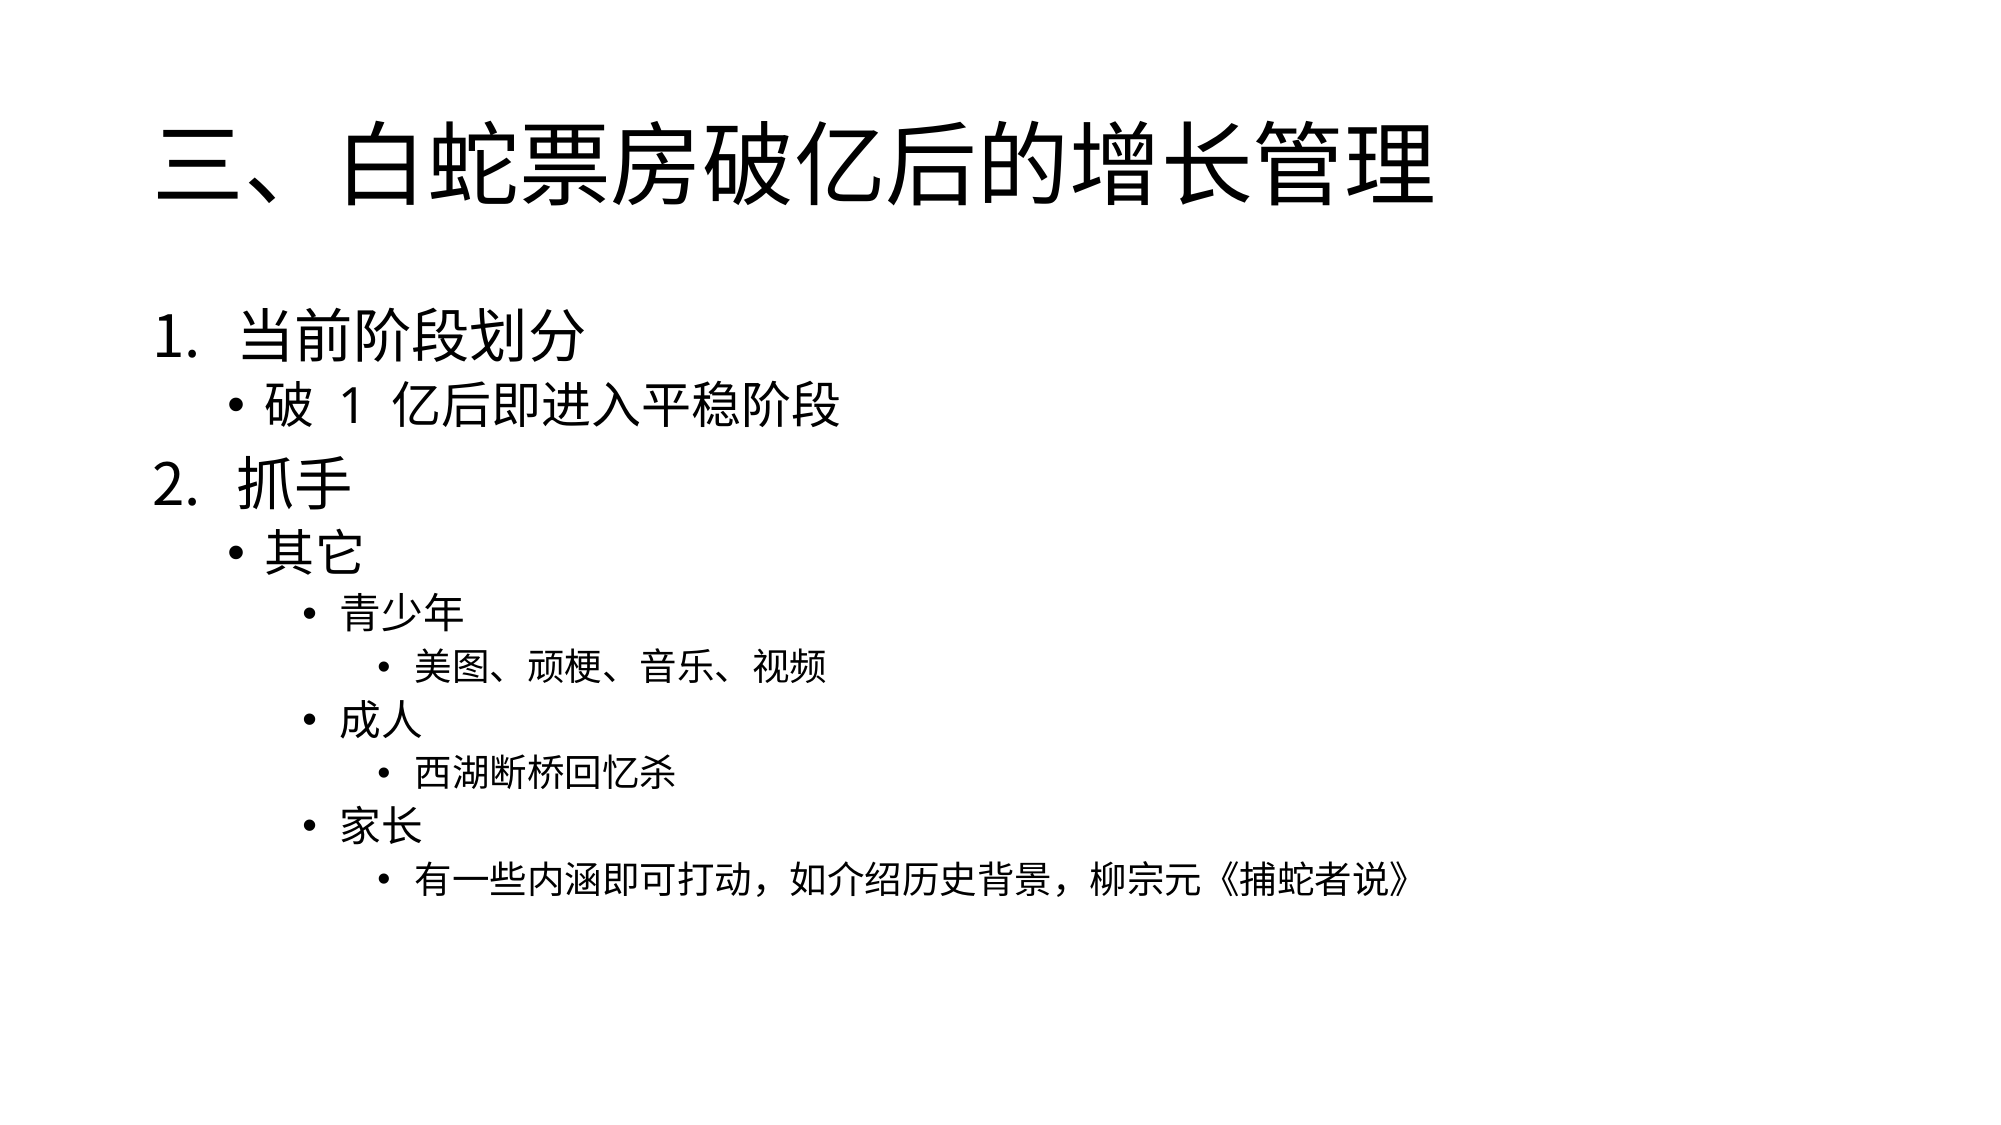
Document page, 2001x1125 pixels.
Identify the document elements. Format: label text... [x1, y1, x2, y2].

list 当前阶段划分 破 1 亿后即进入平稳阶段 抓手 其它 青少年 美图、顽梗、音乐、视频 成人 西湖断桥回忆杀 家长 有一些内涵即可打动，如介绍历史背景，柳宗元《捕蛇者说》 [137, 299, 1863, 1014]
title 三、白蛇票房破亿后的增长管理 [137, 59, 1863, 278]
